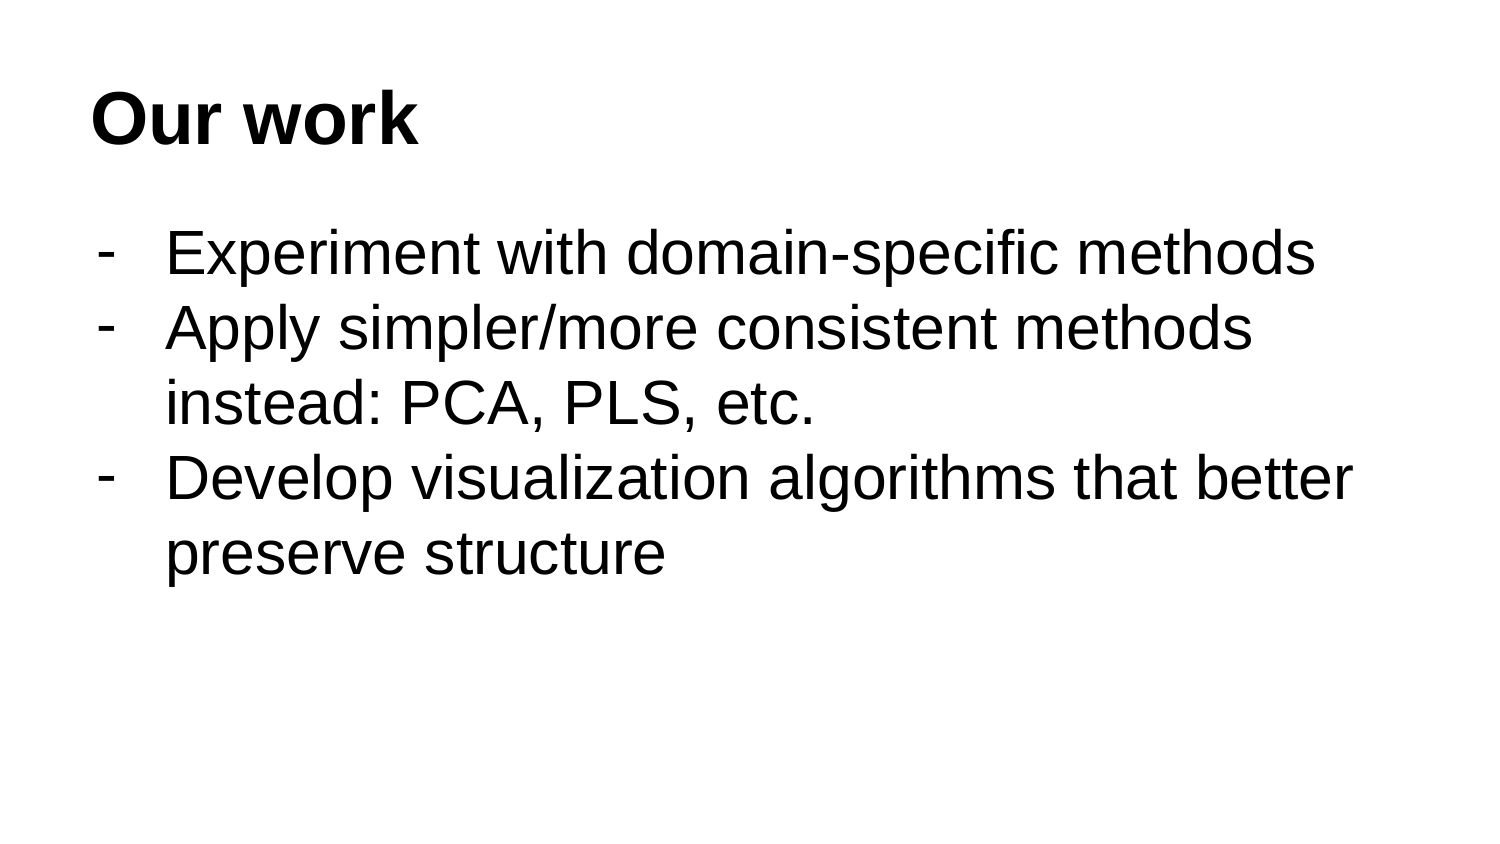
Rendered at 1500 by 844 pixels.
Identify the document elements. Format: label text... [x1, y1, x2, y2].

list Experiment with domain-specific methods Apply simpler/more consistent methods instead: PCA, PLS, etc. Develop visualization algorithms that better preserve structure [75, 196, 1425, 808]
title Our work [75, 33, 1425, 175]
